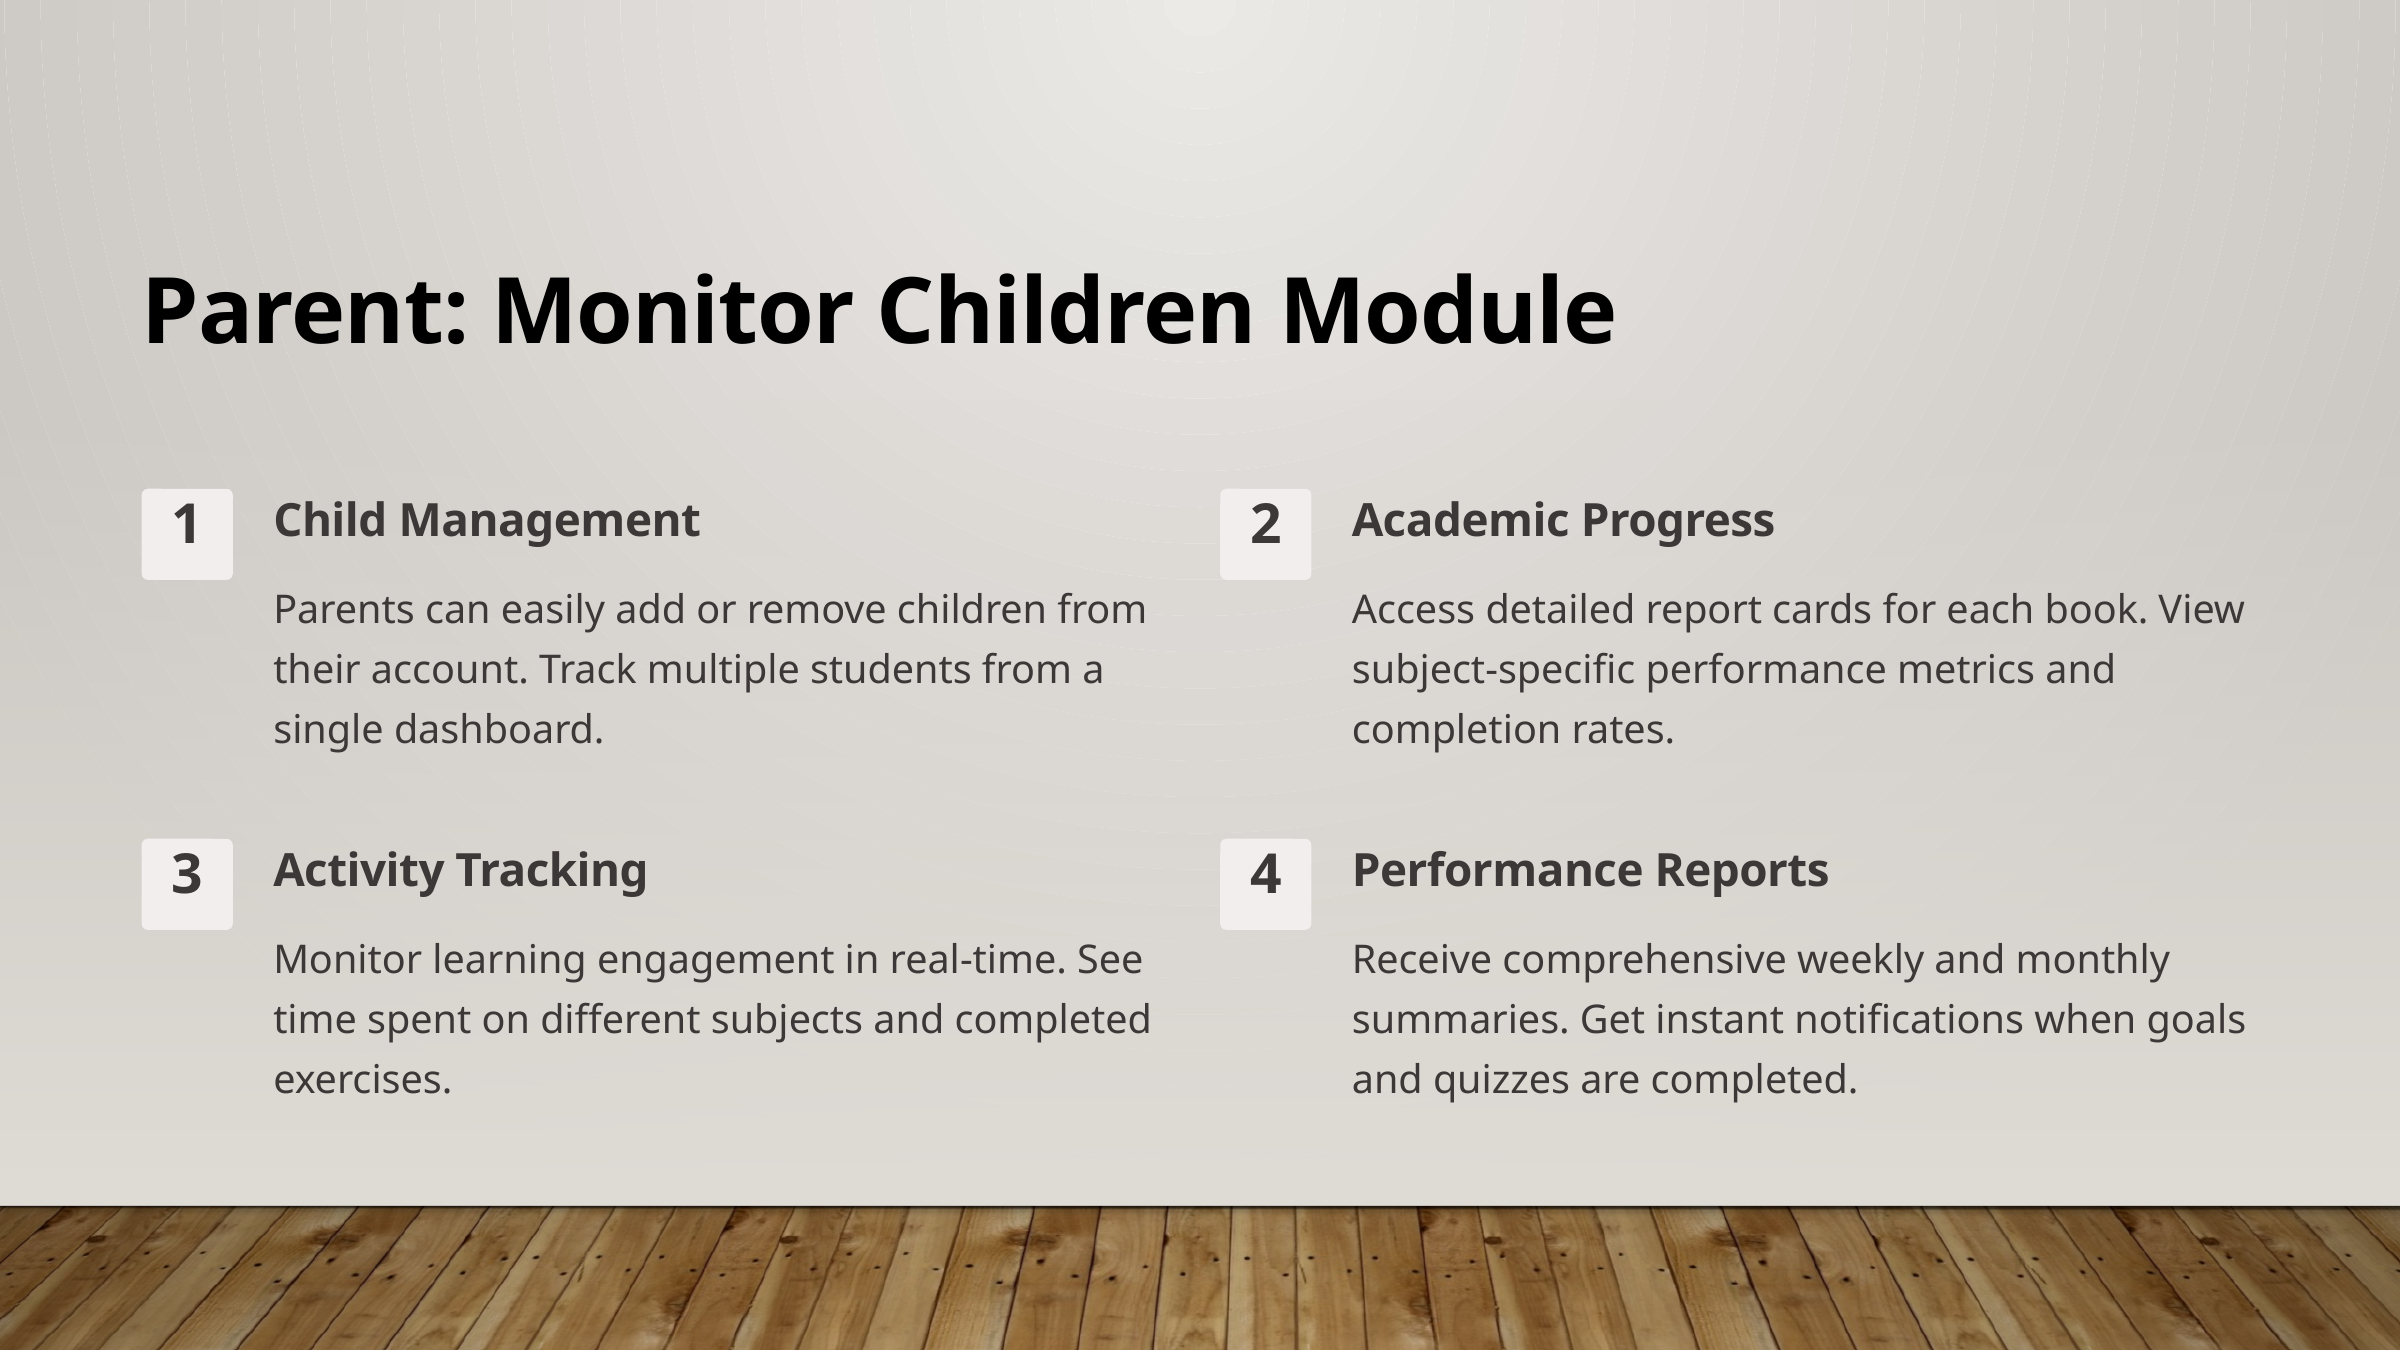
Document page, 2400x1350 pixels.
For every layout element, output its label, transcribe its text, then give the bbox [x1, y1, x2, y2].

text_box 4 [1238, 849, 1294, 919]
text_box 3 [159, 849, 215, 919]
text_box Access detailed report cards for each book. View subject-specific performance metrics and completion rates. [1351, 570, 2259, 753]
text_box Monitor learning engagement in real-time. See time spent on different subjects and completed exercises. [273, 920, 1180, 1042]
text_box 2 [1238, 499, 1294, 569]
text_box [1220, 488, 1312, 580]
text_box Parent: Monitor Children Module [141, 247, 1687, 363]
text_box Parents can easily add or remove children from their account. Track multiple students from a single dashboard. [273, 570, 1180, 753]
text_box Academic Progress [1351, 488, 1812, 547]
text_box Activity Tracking [273, 838, 734, 897]
picture [0, 1206, 2400, 1350]
text_box [141, 838, 233, 930]
text_box 1 [159, 499, 215, 569]
text_box [1220, 838, 1312, 930]
text_box Performance Reports [1351, 838, 1860, 897]
text_box [141, 488, 233, 580]
text_box Child Management [273, 488, 734, 547]
text_box Receive comprehensive weekly and monthly summaries. Get instant notifications when goals and quizzes are completed. [1351, 920, 2259, 1103]
